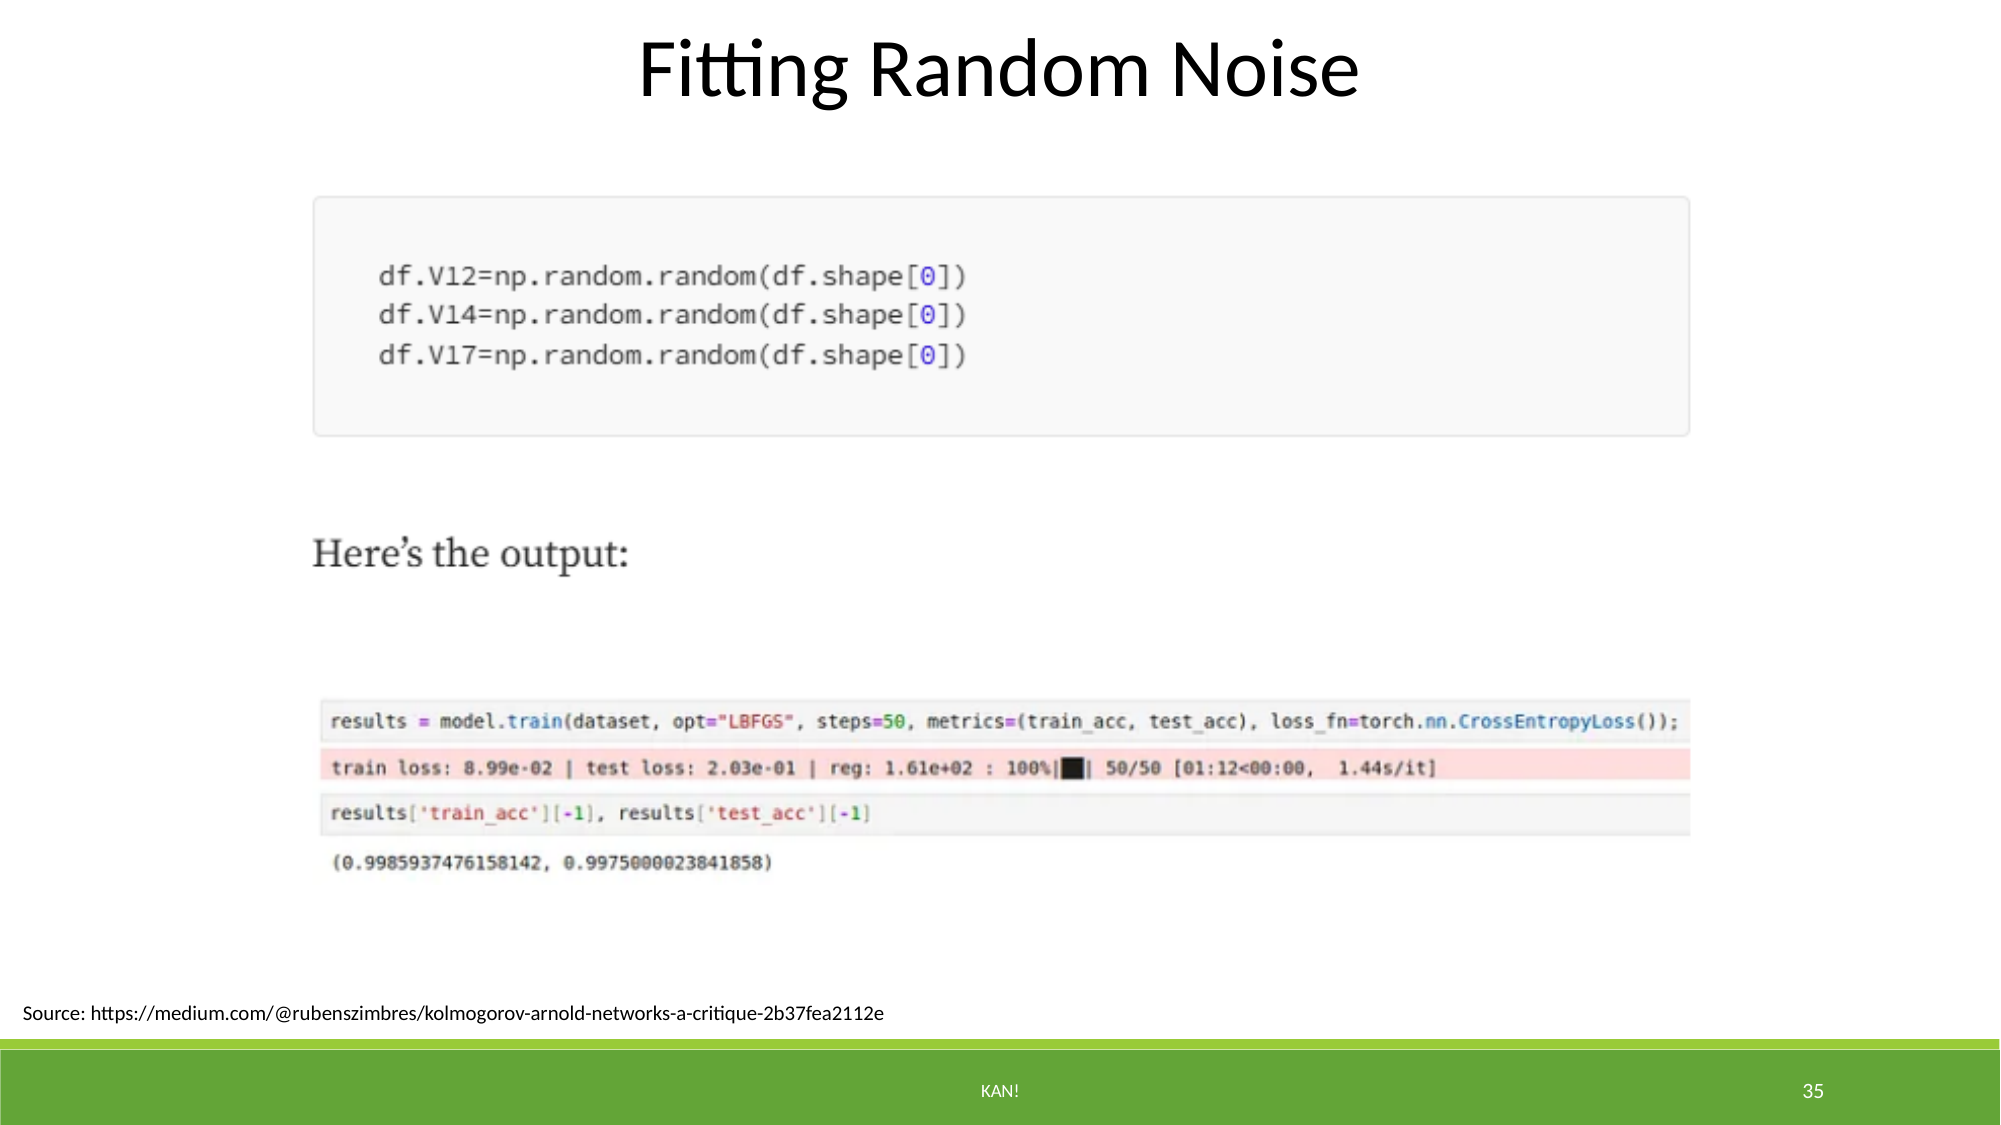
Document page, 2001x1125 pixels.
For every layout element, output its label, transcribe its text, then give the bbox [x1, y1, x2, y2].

footer KAN! [604, 1059, 1396, 1120]
picture [294, 161, 1706, 886]
text_box Fitting Random Noise [623, 5, 1377, 121]
slide_number 35 [1624, 1059, 1840, 1120]
text_box Source: https://medium.com/@rubenszimbres/kolmogorov-arnold-networks-a-critique-2b37fea2112e [8, 992, 900, 1033]
